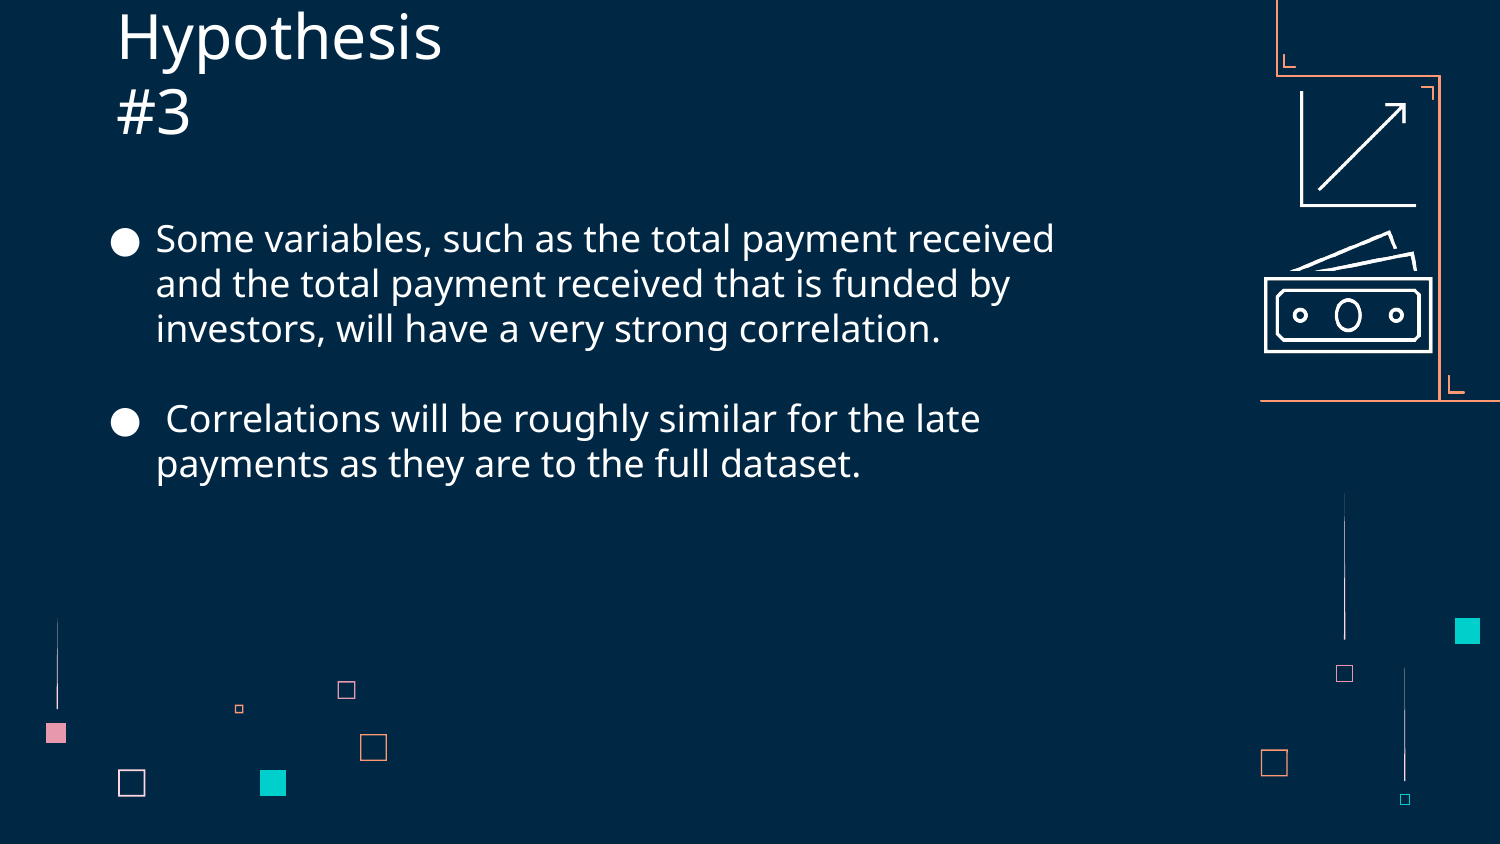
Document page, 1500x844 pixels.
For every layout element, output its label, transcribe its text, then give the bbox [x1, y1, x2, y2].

list Some variables, such as the total payment received and the total payment received that is funded by investors, will have a very strong correlation. Correlations will be roughly similar for the late payments as they are to the full dataset. [93, 200, 1112, 544]
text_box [1260, 0, 1500, 402]
title Hypothesis #3 [101, 67, 543, 163]
picture [1256, 67, 1441, 384]
